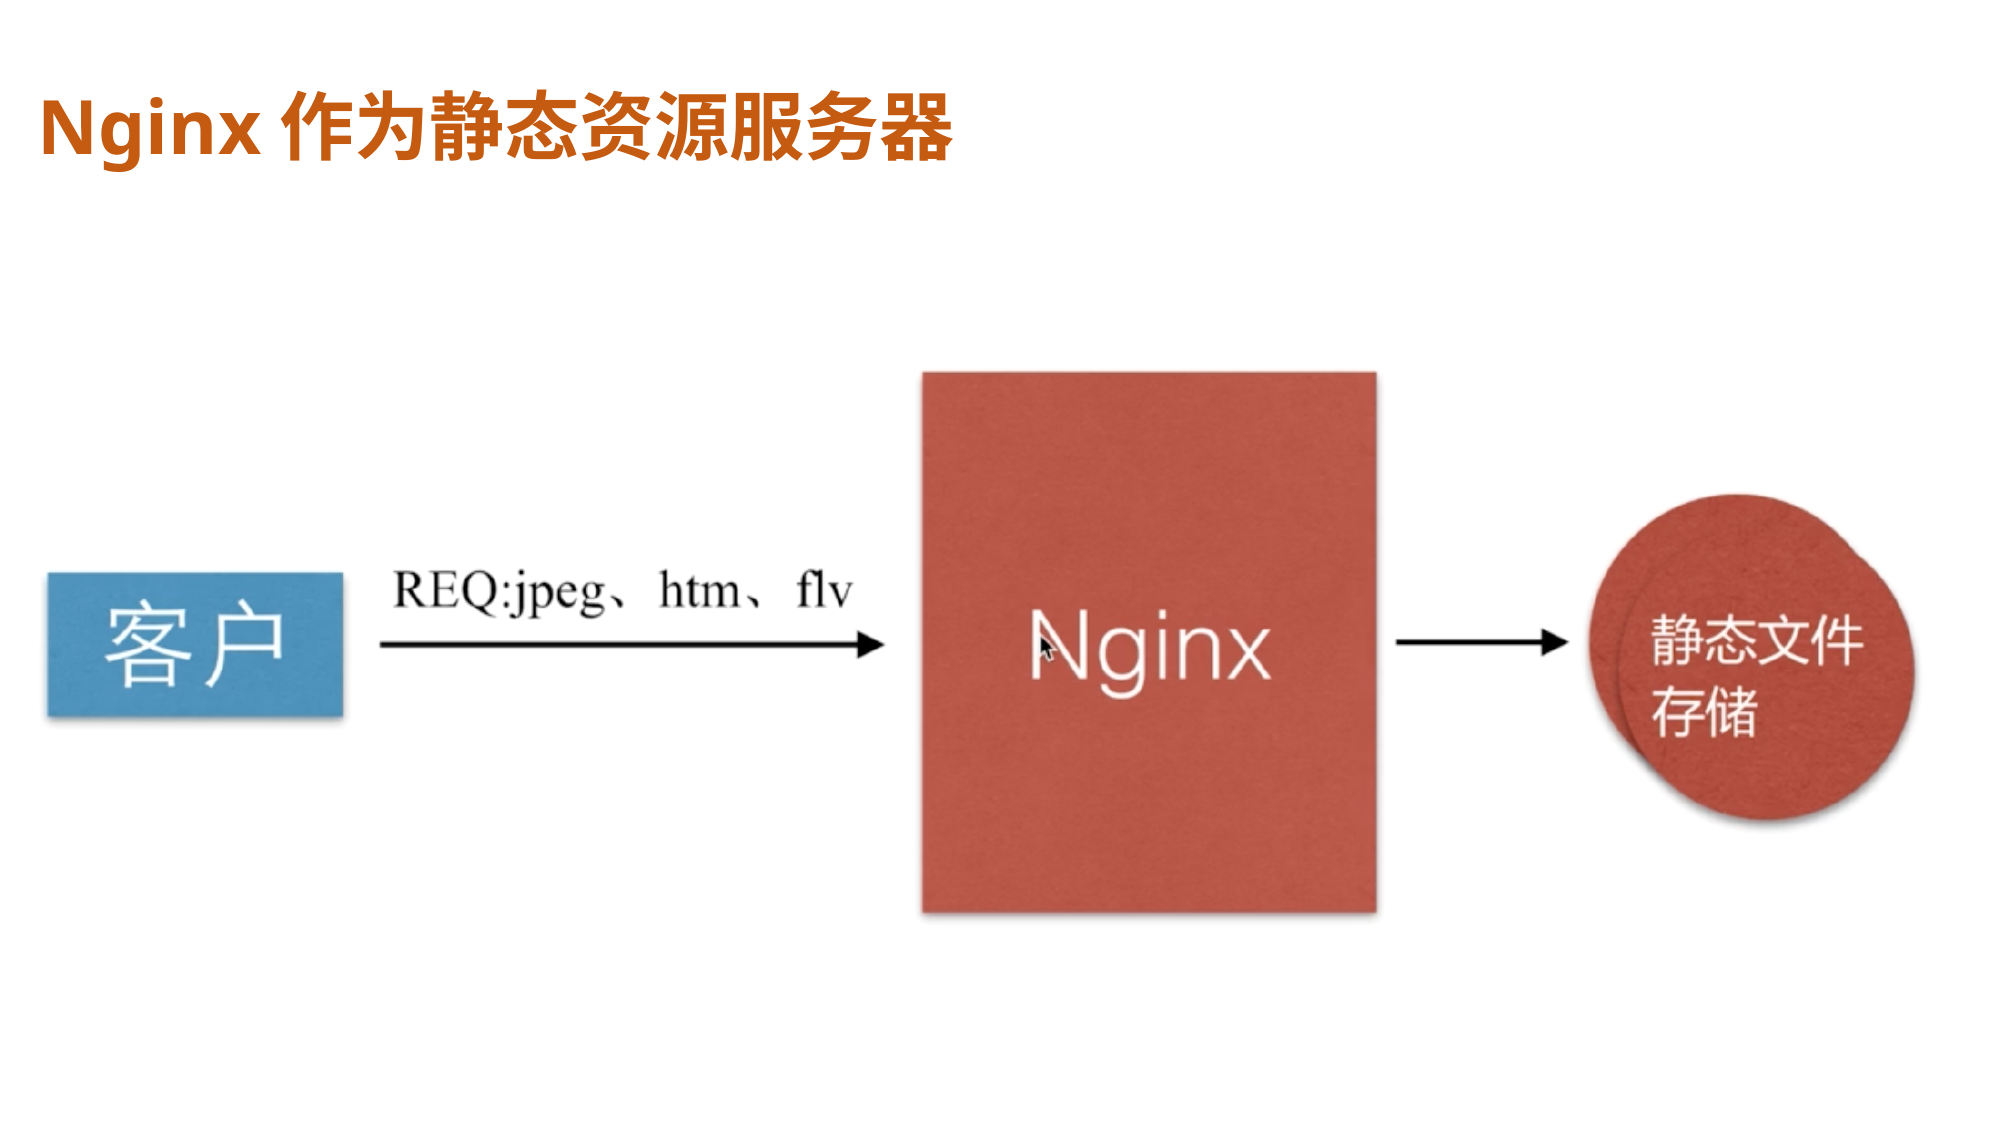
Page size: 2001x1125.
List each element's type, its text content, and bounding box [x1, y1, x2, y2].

title Nginx作为静态资源服务器 [0, 0, 1247, 179]
picture [0, 322, 2000, 998]
